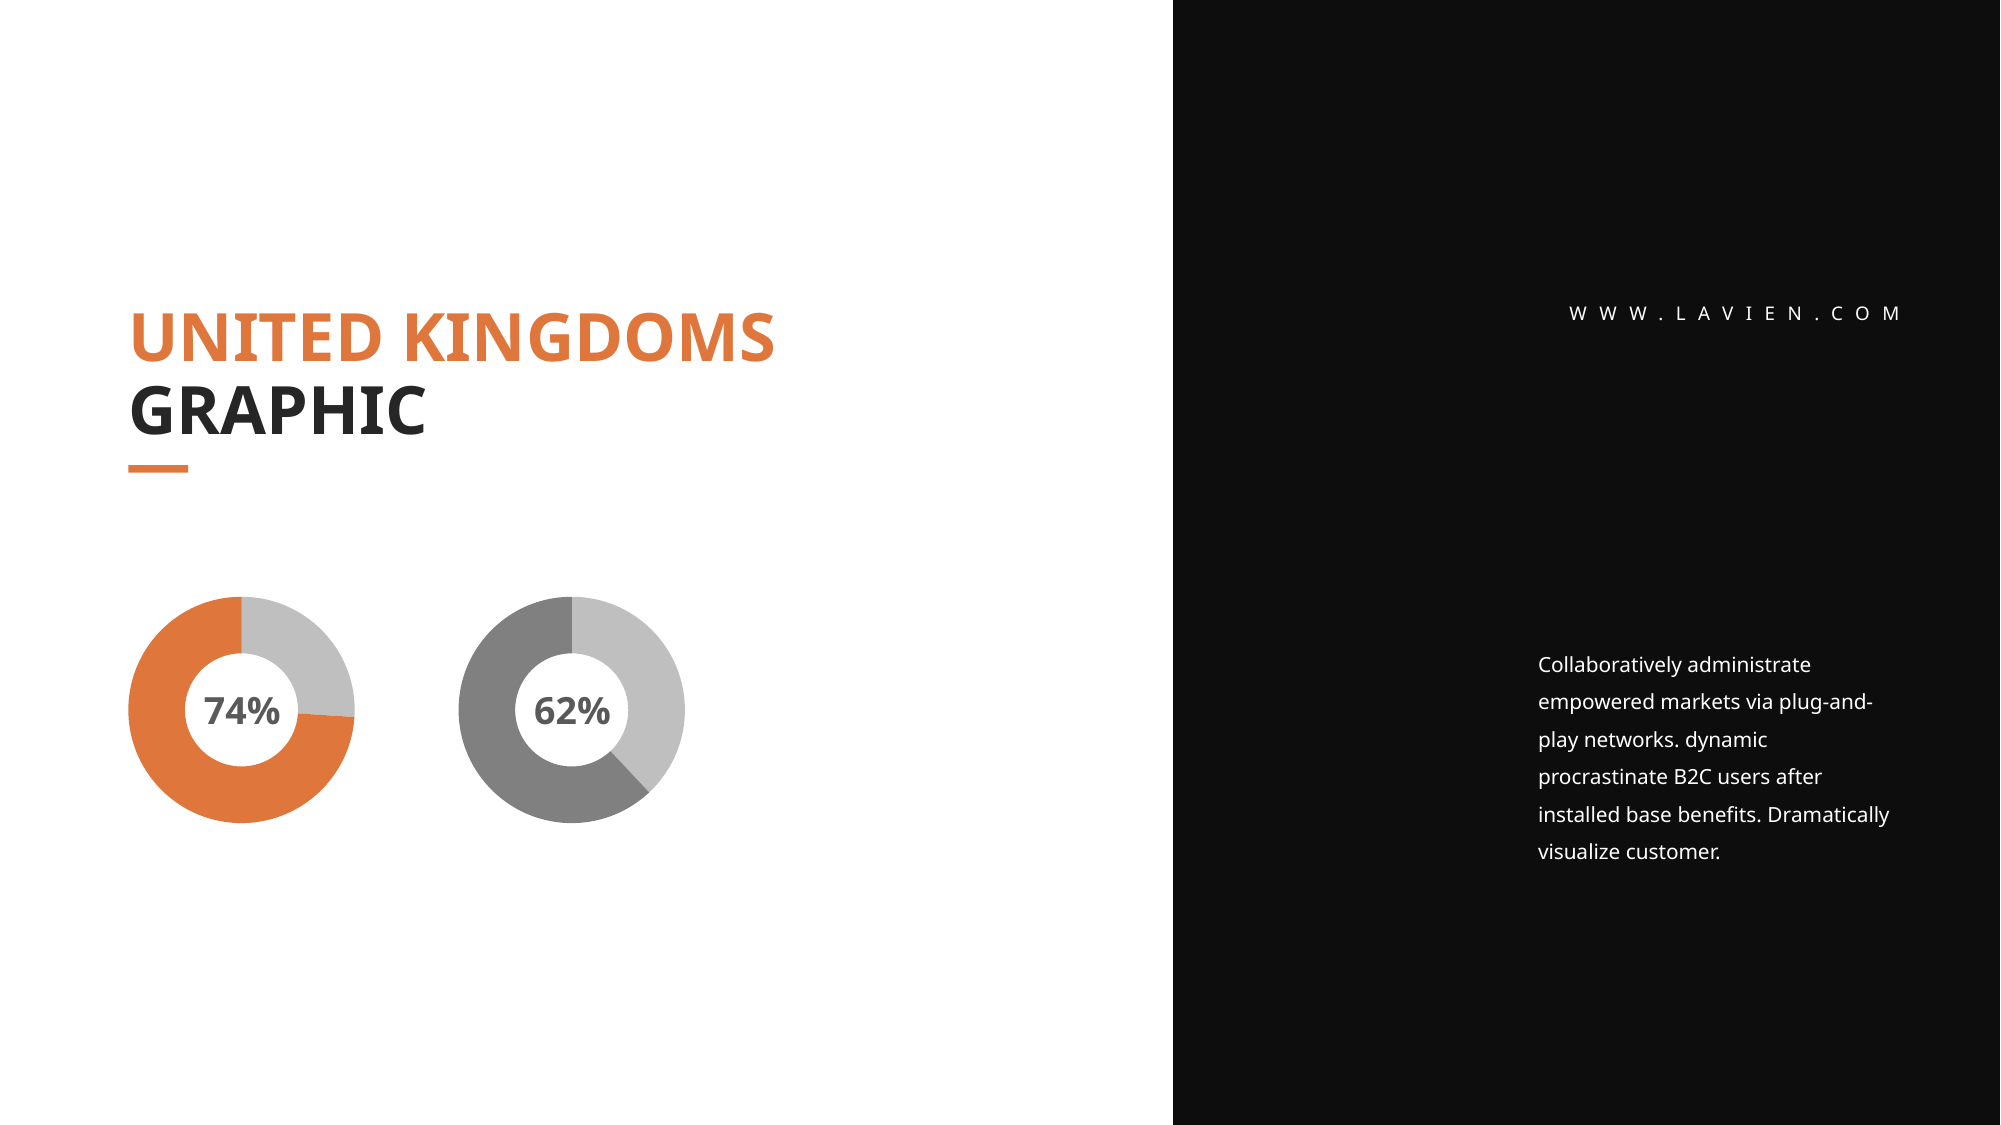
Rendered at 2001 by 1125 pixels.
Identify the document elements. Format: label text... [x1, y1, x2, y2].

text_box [128, 596, 357, 824]
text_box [128, 301, 781, 473]
text_box [1172, 0, 2000, 1125]
text_box Collaboratively administrate empowered markets via plug-and-play networks. dynamic procrastinate B2C users after installed base benefits. Dramatically visualize customer. [1538, 638, 1900, 864]
text_box WWW.LAVIEN.COM [1537, 301, 1899, 324]
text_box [458, 596, 687, 824]
